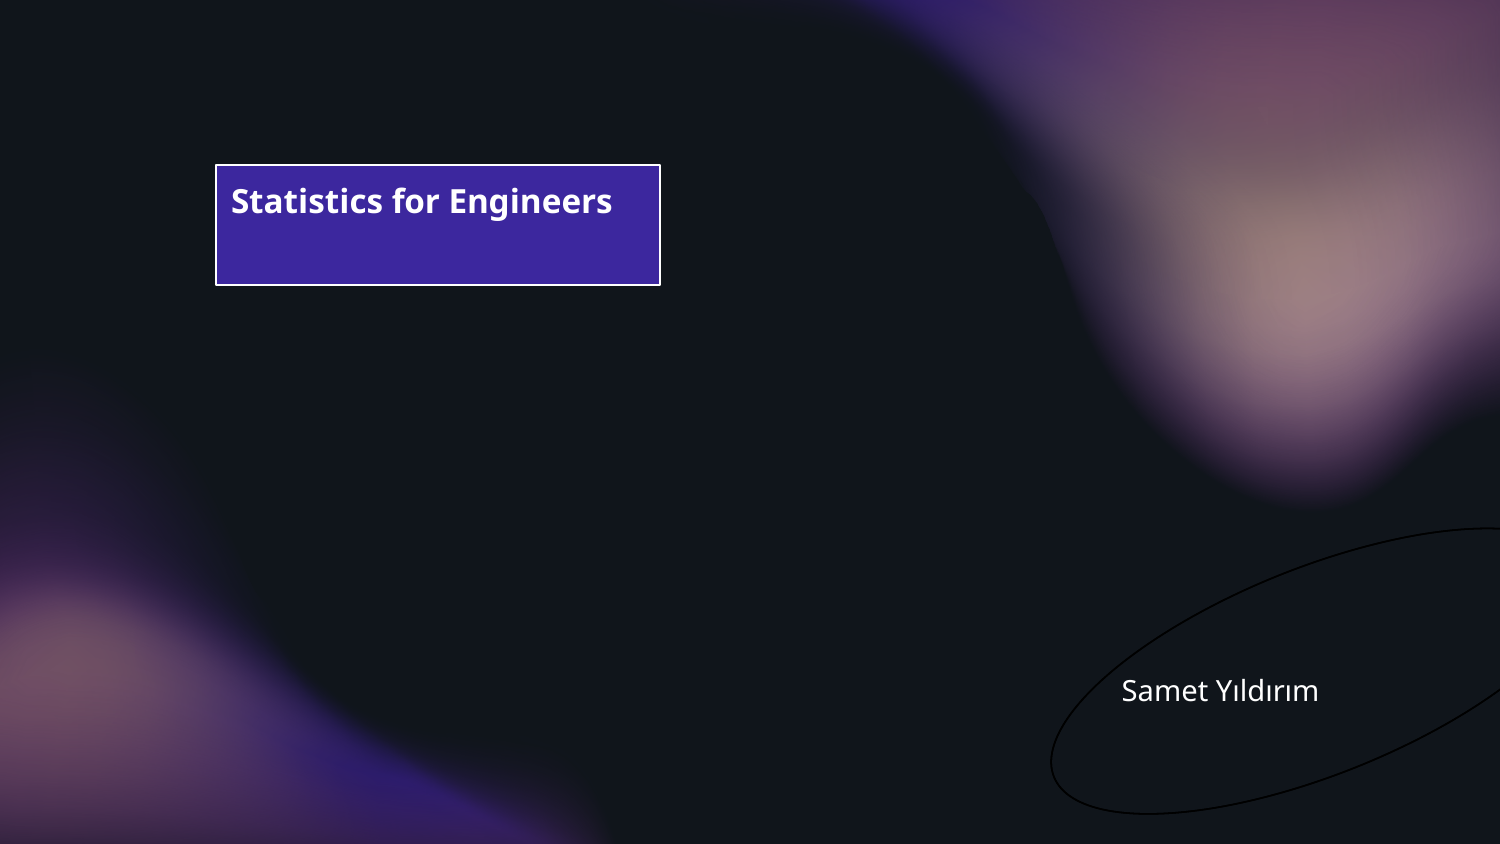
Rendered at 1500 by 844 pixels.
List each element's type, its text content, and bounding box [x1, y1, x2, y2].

text_box [1051, 676, 1409, 814]
text_box Statistics for Engineers [216, 164, 660, 285]
text_box [116, 0, 921, 438]
text_box [1129, 528, 1500, 712]
picture [0, 0, 1500, 844]
text_box Samet Yıldırım [1106, 657, 1467, 744]
